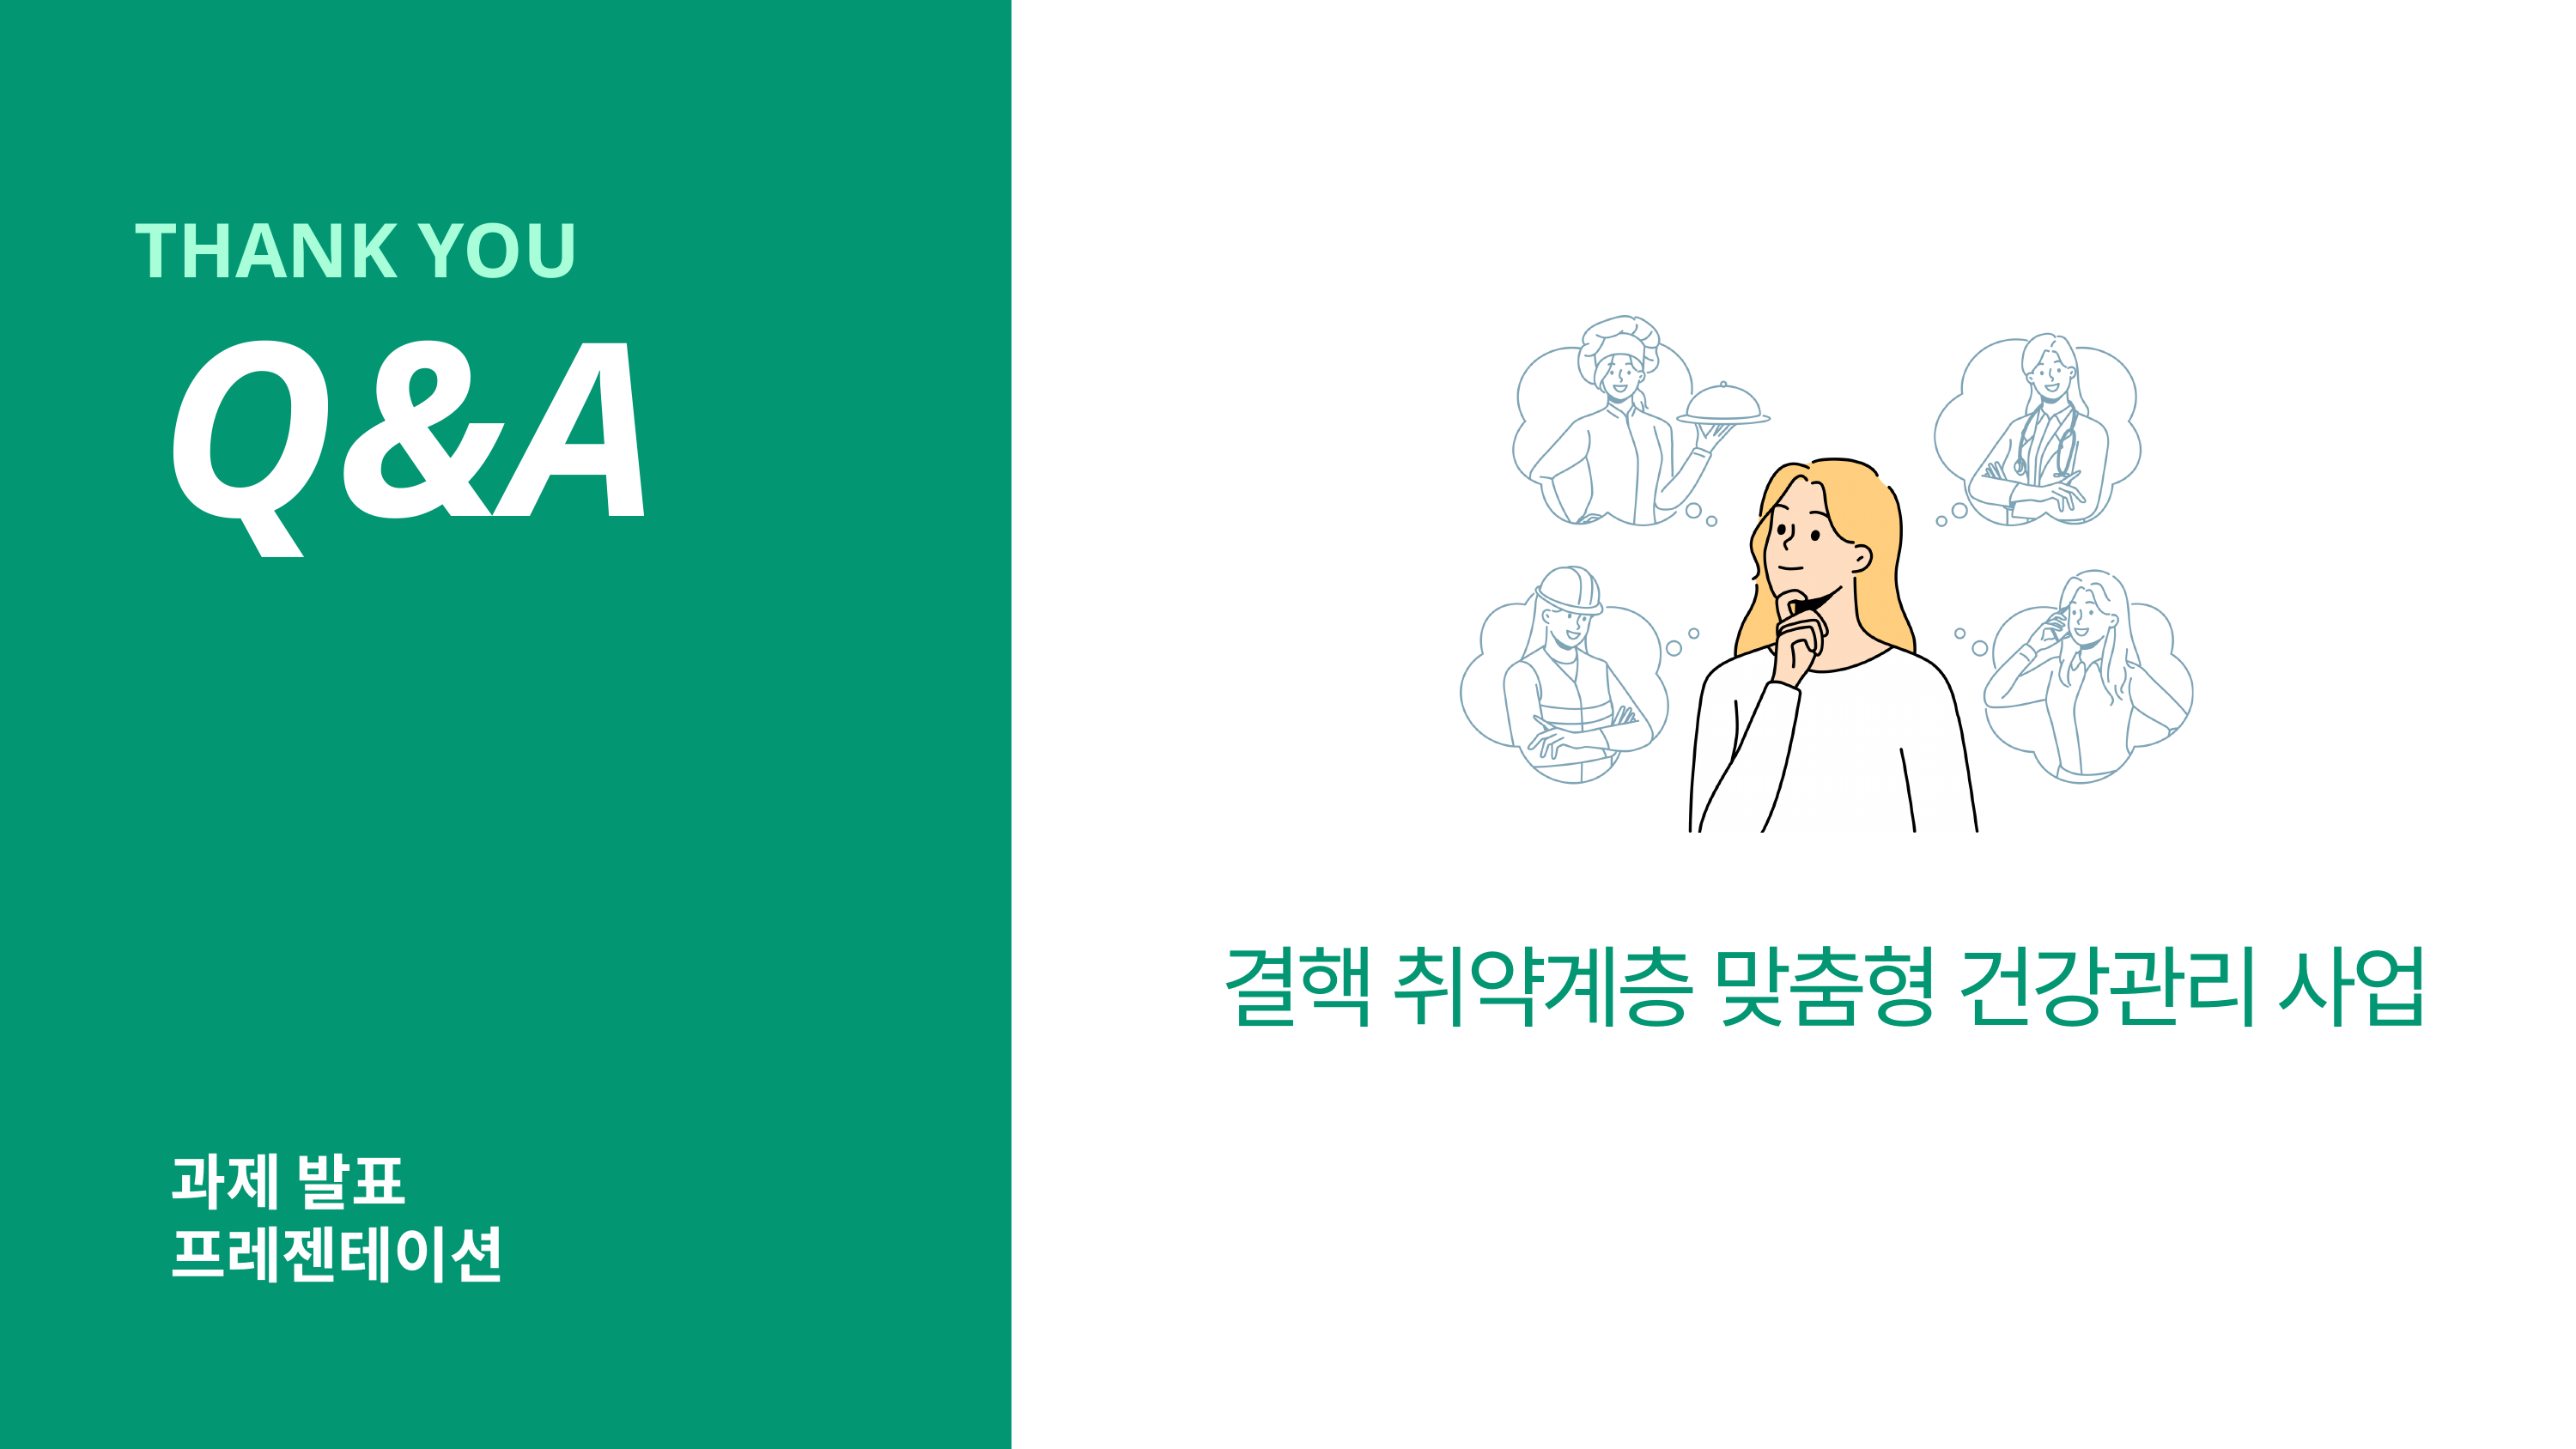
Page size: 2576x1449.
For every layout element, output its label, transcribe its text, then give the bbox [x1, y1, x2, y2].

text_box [0, 0, 1012, 1449]
text_box 결핵 취약계층 맞춤형 건강관리 사업 [1145, 938, 2509, 1039]
text_box [1459, 315, 2194, 833]
